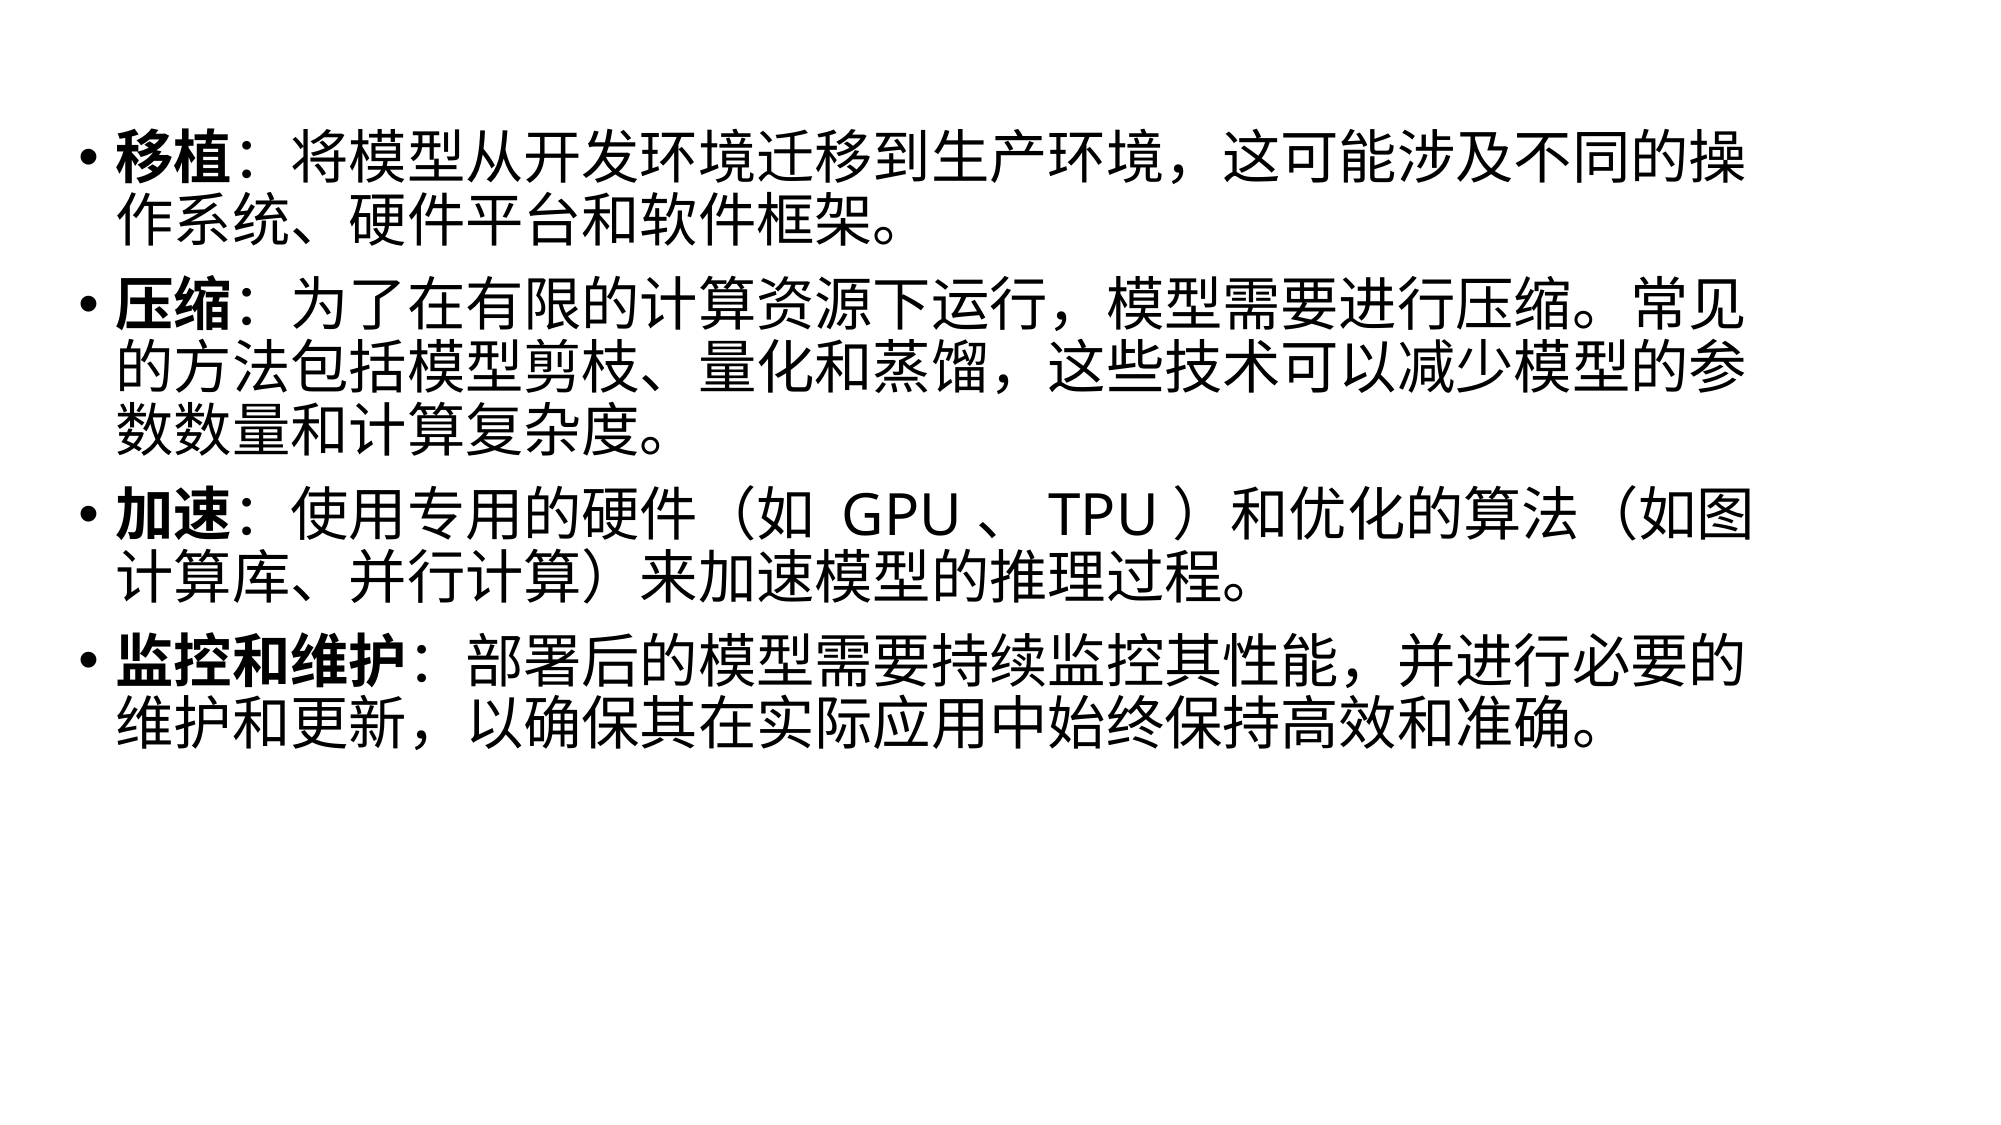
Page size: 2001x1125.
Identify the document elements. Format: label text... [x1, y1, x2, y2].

list 移植：将模型从开发环境迁移到生产环境，这可能涉及不同的操作系统、硬件平台和软件框架。 压缩：为了在有限的计算资源下运行，模型需要进行压缩。常见的方法包括模型剪枝、量化和蒸馏，这些技术可以减少模型的参数数量和计算复杂度。 加速：使用专用的硬件（如 GPU、TPU）和优化的算法（如图计算库、并行计算）来加速模型的推理过程。 监控和维护：部署后的模型需要持续监控其性能，并进行必要的维护和更新，以确保其在实际应用中始终保持高效和准确。 [63, 121, 1789, 835]
